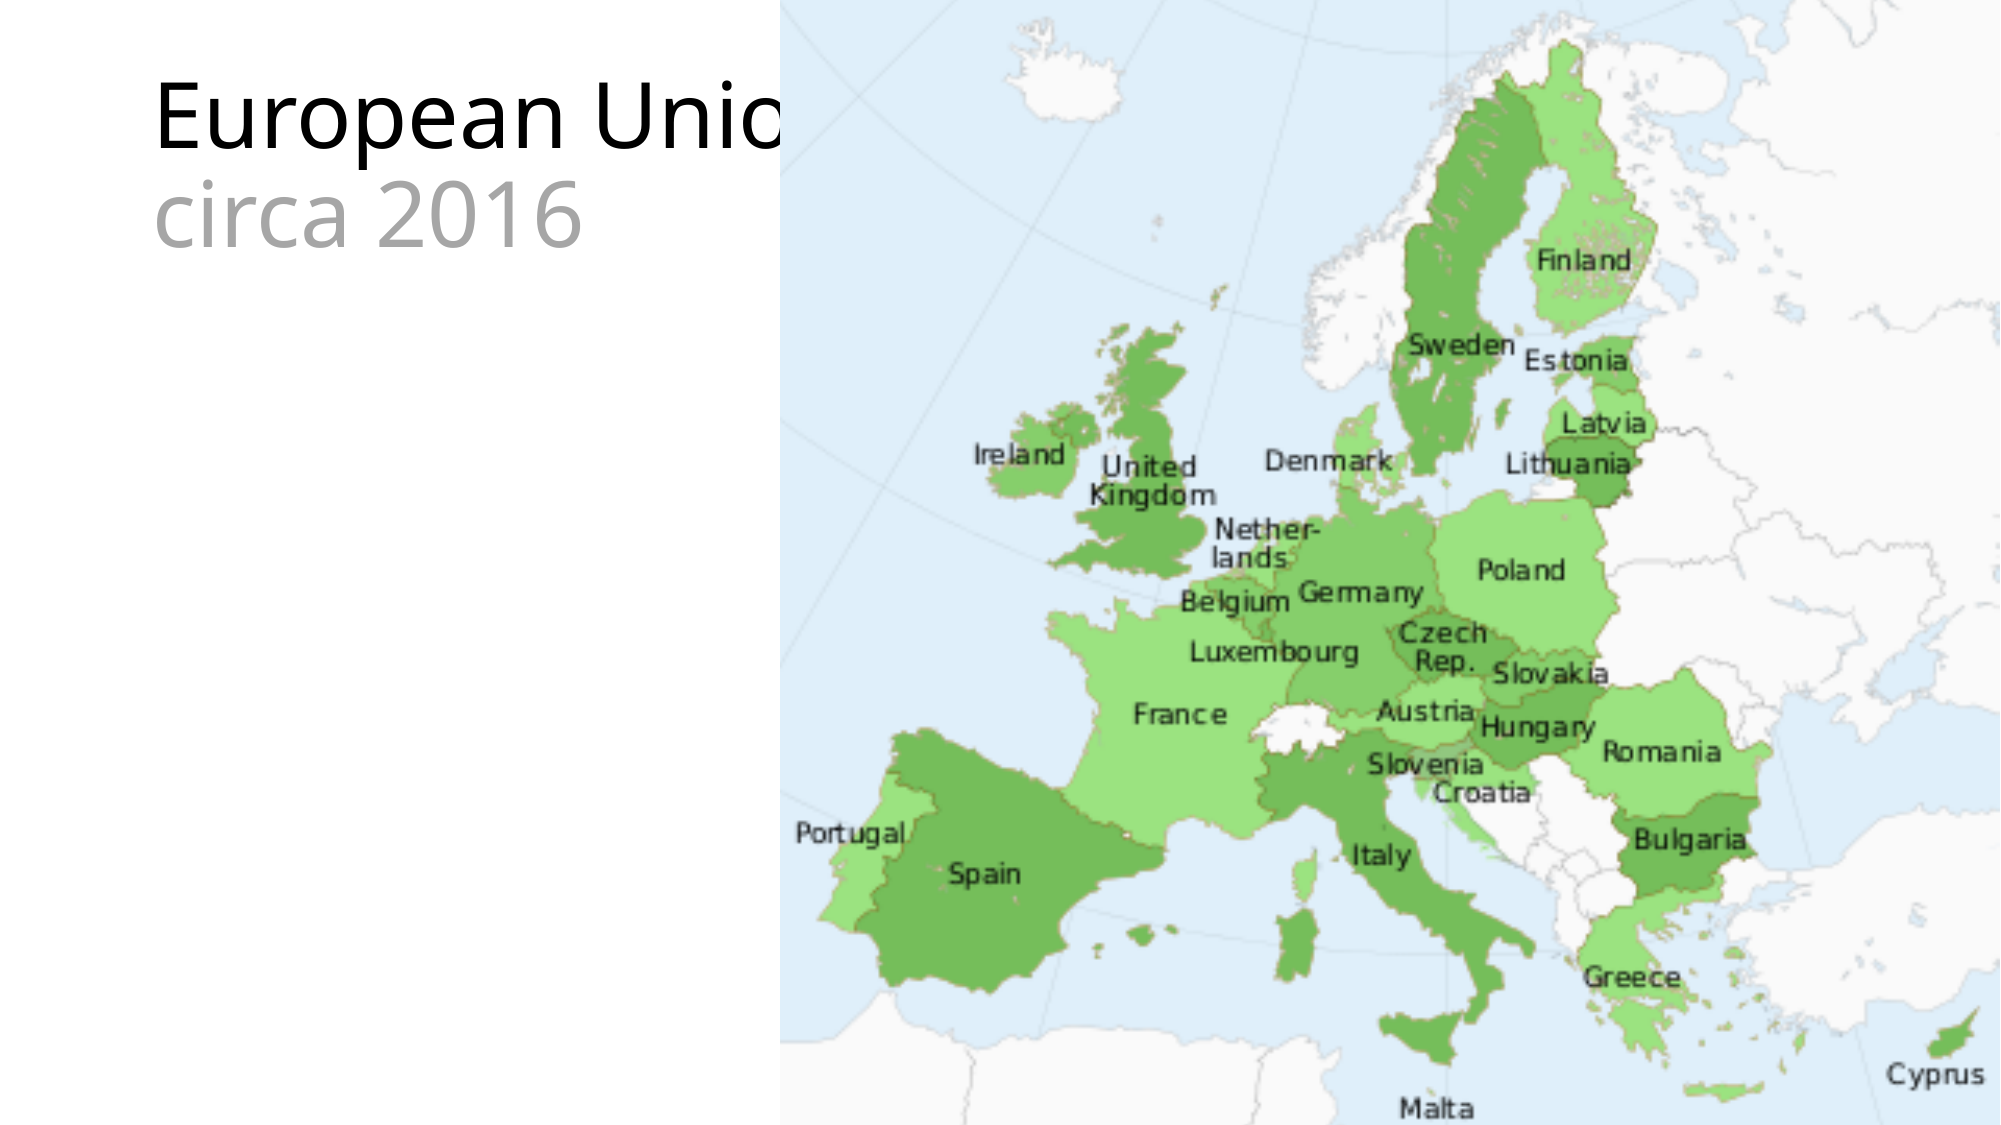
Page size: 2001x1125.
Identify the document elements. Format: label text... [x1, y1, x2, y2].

picture [780, 0, 2000, 1125]
title European Union circa 2016 [137, 59, 780, 278]
